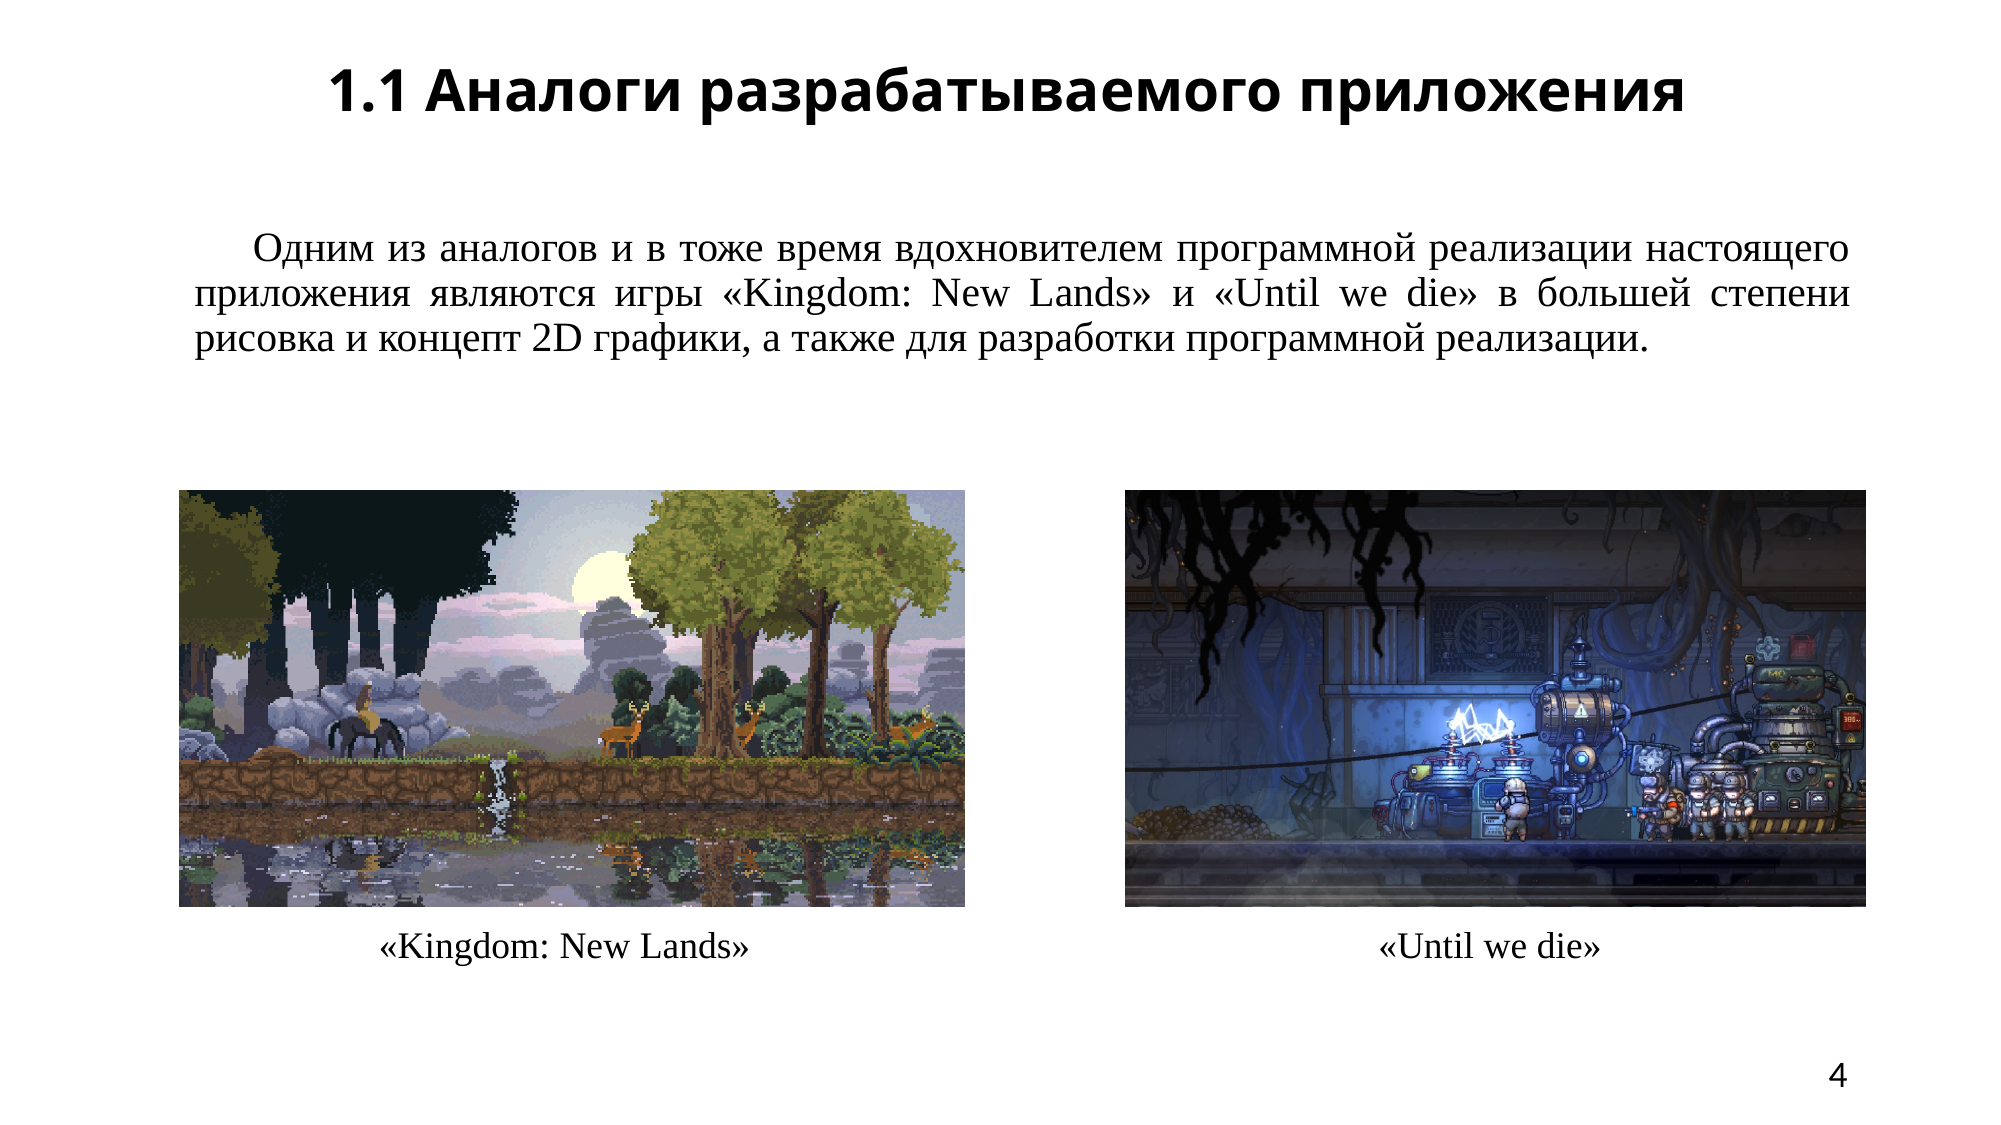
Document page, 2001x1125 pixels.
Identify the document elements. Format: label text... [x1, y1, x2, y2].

list Одним из аналогов и в тоже время вдохновителем программной реализации настоящего приложения являются игры «Kingdom: New Lands» и «Until we die» в большей степени рисовка и концепт 2D графики, а также для разработки программной реализации. [179, 218, 1866, 439]
slide_number 4 [1412, 1042, 1863, 1103]
text_box «Kingdom: New Lands» [364, 914, 780, 974]
picture [179, 490, 965, 907]
title 1.1 Аналоги разрабатываемого приложения [0, 0, 2000, 176]
text_box «Until we die» [1363, 914, 1628, 974]
picture [1125, 490, 1866, 907]
